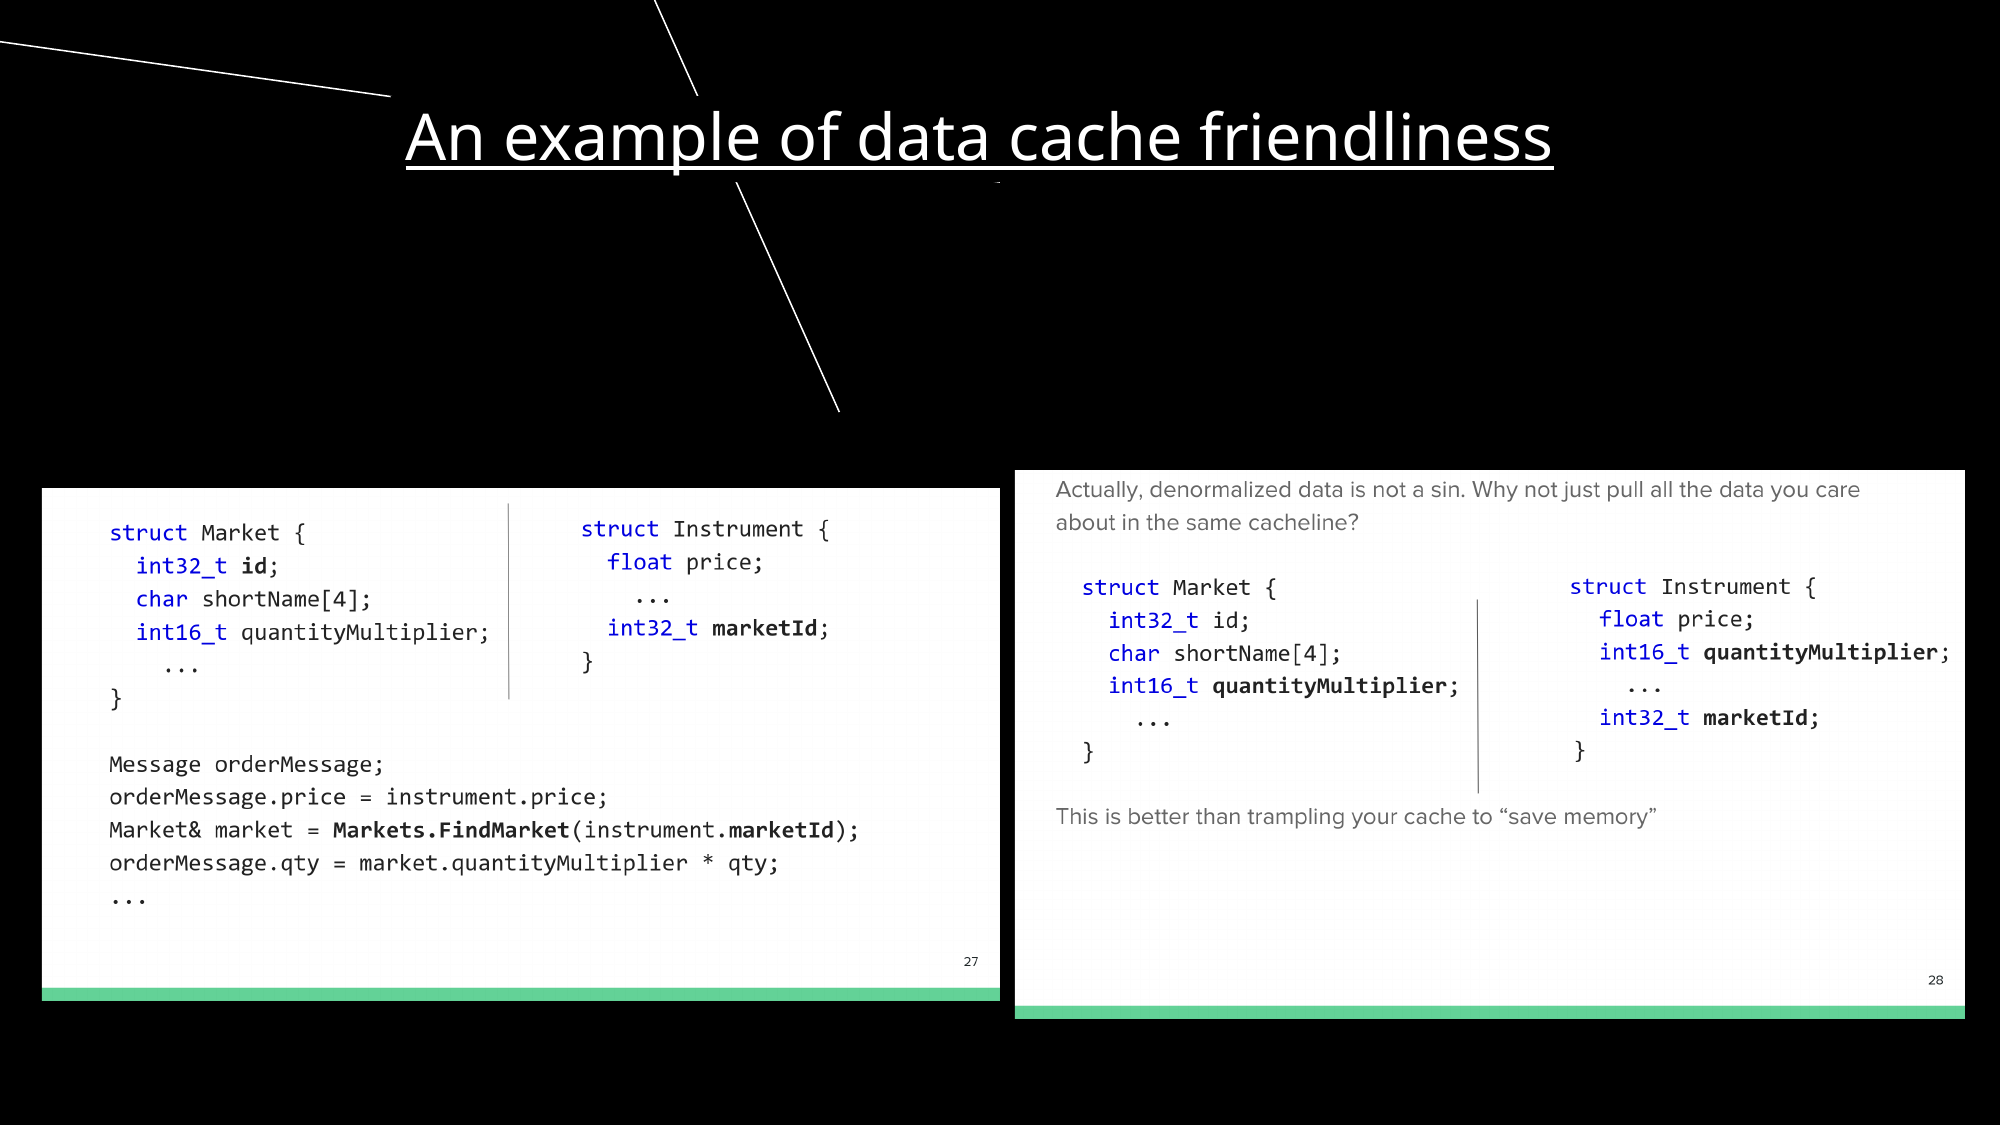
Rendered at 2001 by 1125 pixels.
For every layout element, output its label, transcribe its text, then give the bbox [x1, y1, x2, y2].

title An example of data cache friendliness [1004, 96, 1610, 183]
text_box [0, 41, 1001, 183]
picture [41, 487, 1001, 1001]
picture [1014, 469, 1966, 1019]
